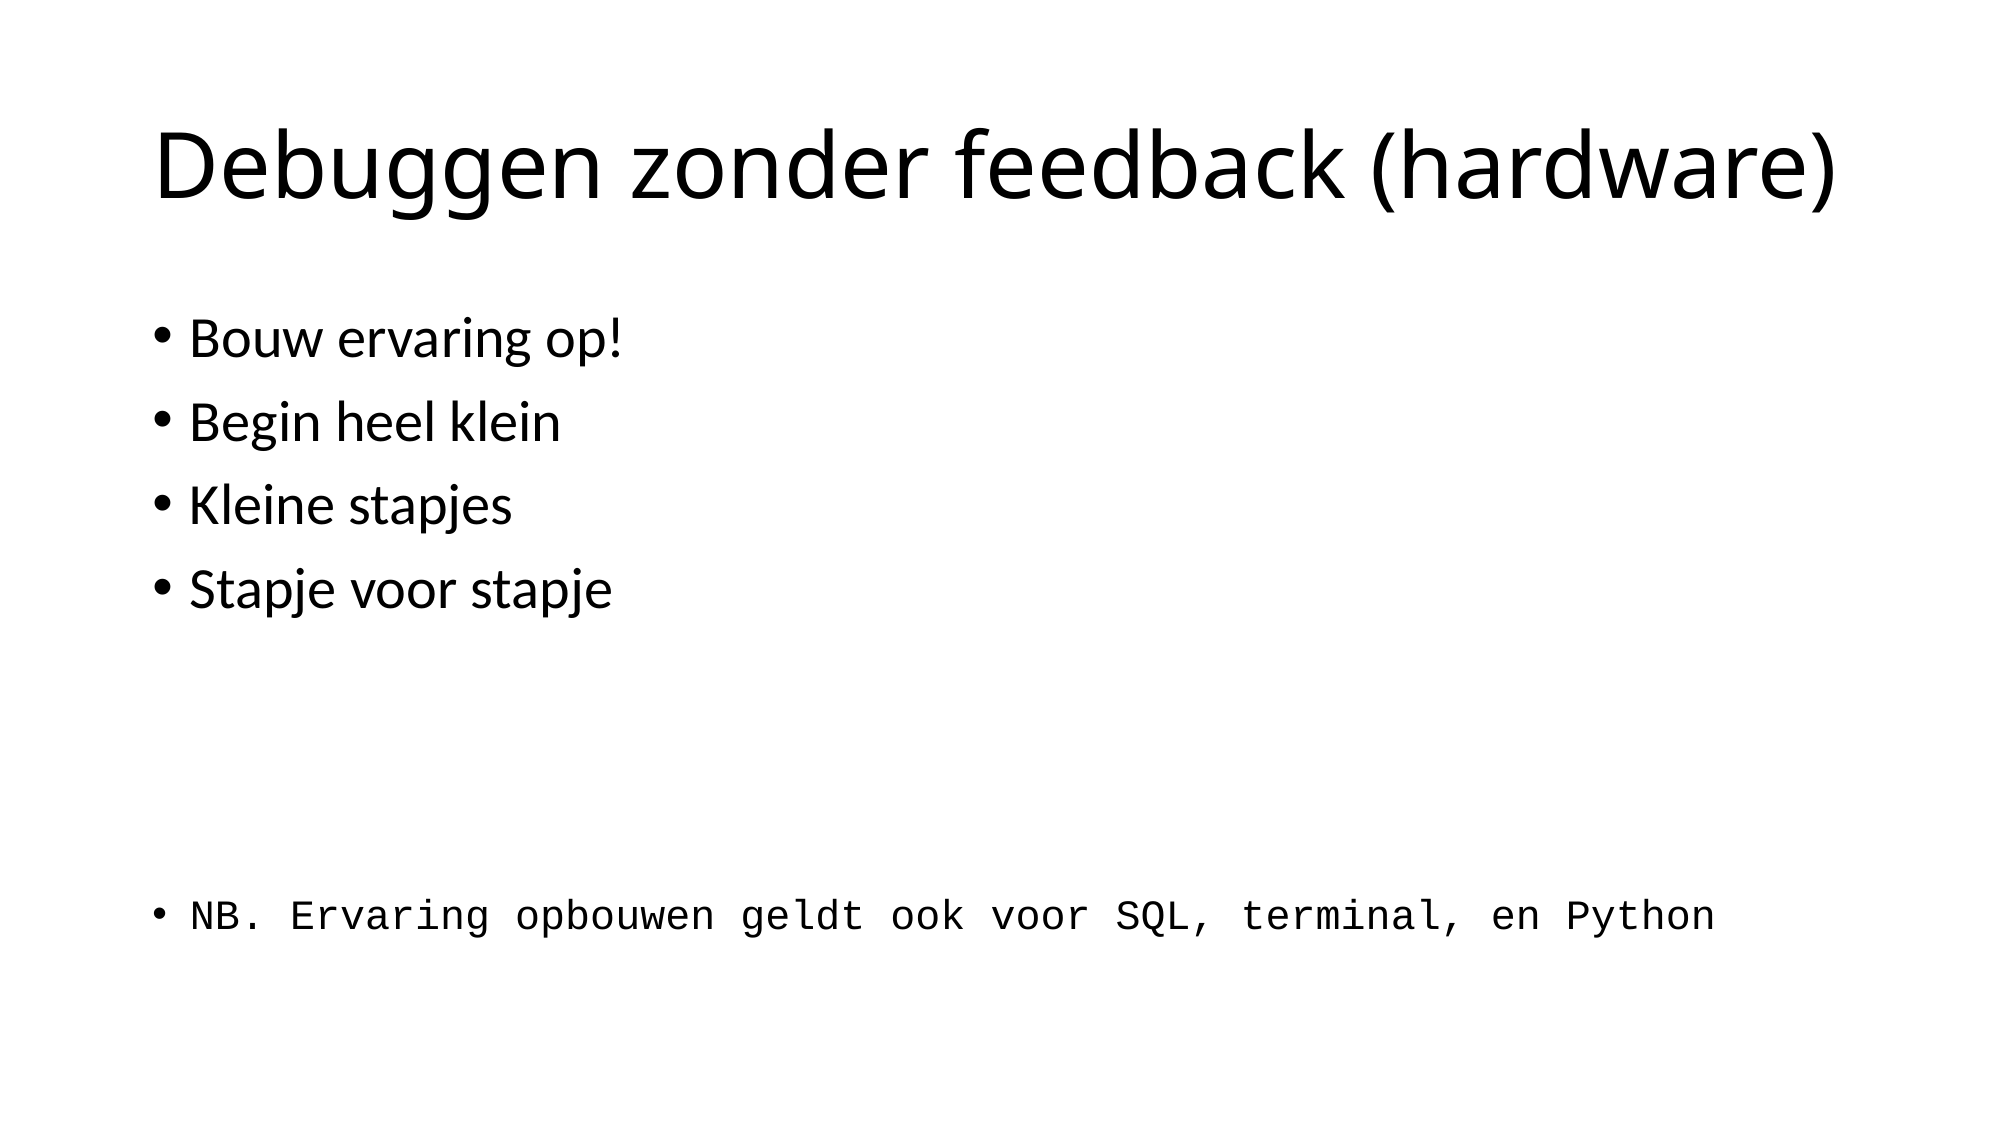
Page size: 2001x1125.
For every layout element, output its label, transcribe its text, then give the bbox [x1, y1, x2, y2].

list Bouw ervaring op! Begin heel klein Kleine stapjes Stapje voor stapje NB. Ervaring opbouwen geldt ook voor SQL, terminal, en Python [137, 299, 1863, 1014]
title Debuggen zonder feedback (hardware) [137, 59, 1863, 278]
